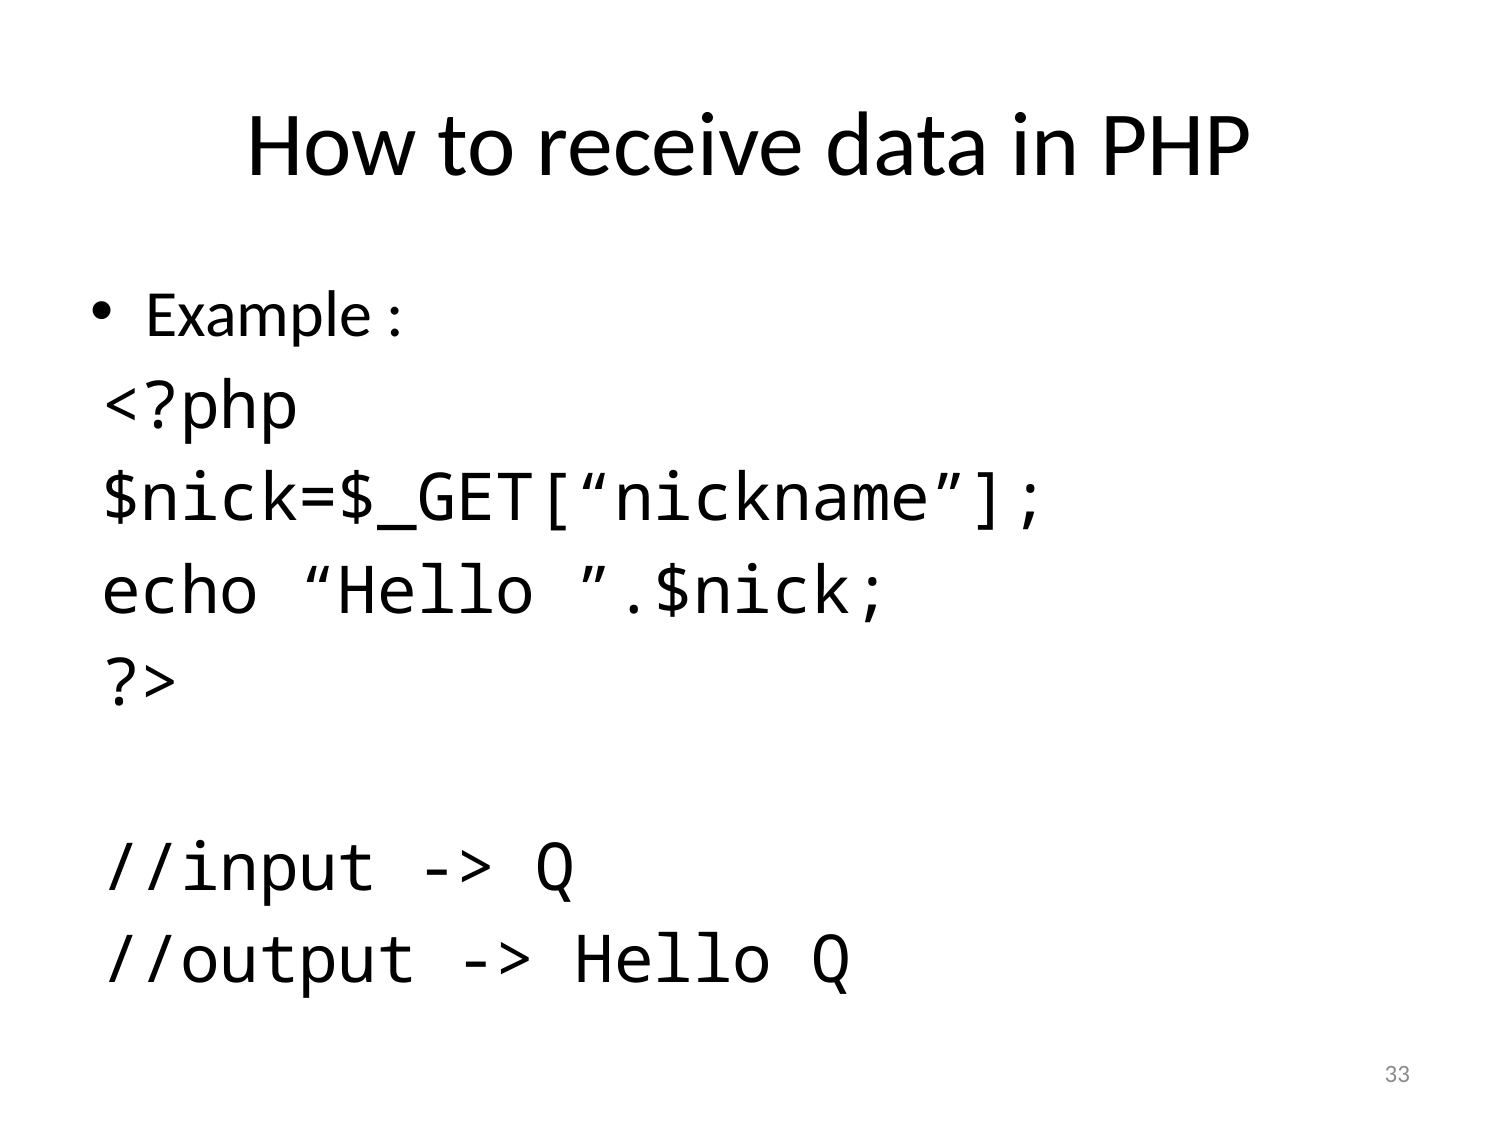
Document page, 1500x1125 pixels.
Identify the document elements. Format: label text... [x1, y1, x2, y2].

title How to receive data in PHP [75, 45, 1425, 233]
list Example : <?php $nick=$_GET[“nickname”]; echo “Hello ”.$nick; ?> //input -> Q //output -> Hello Q [75, 262, 1425, 1005]
slide_number 33 [1074, 1042, 1425, 1103]
